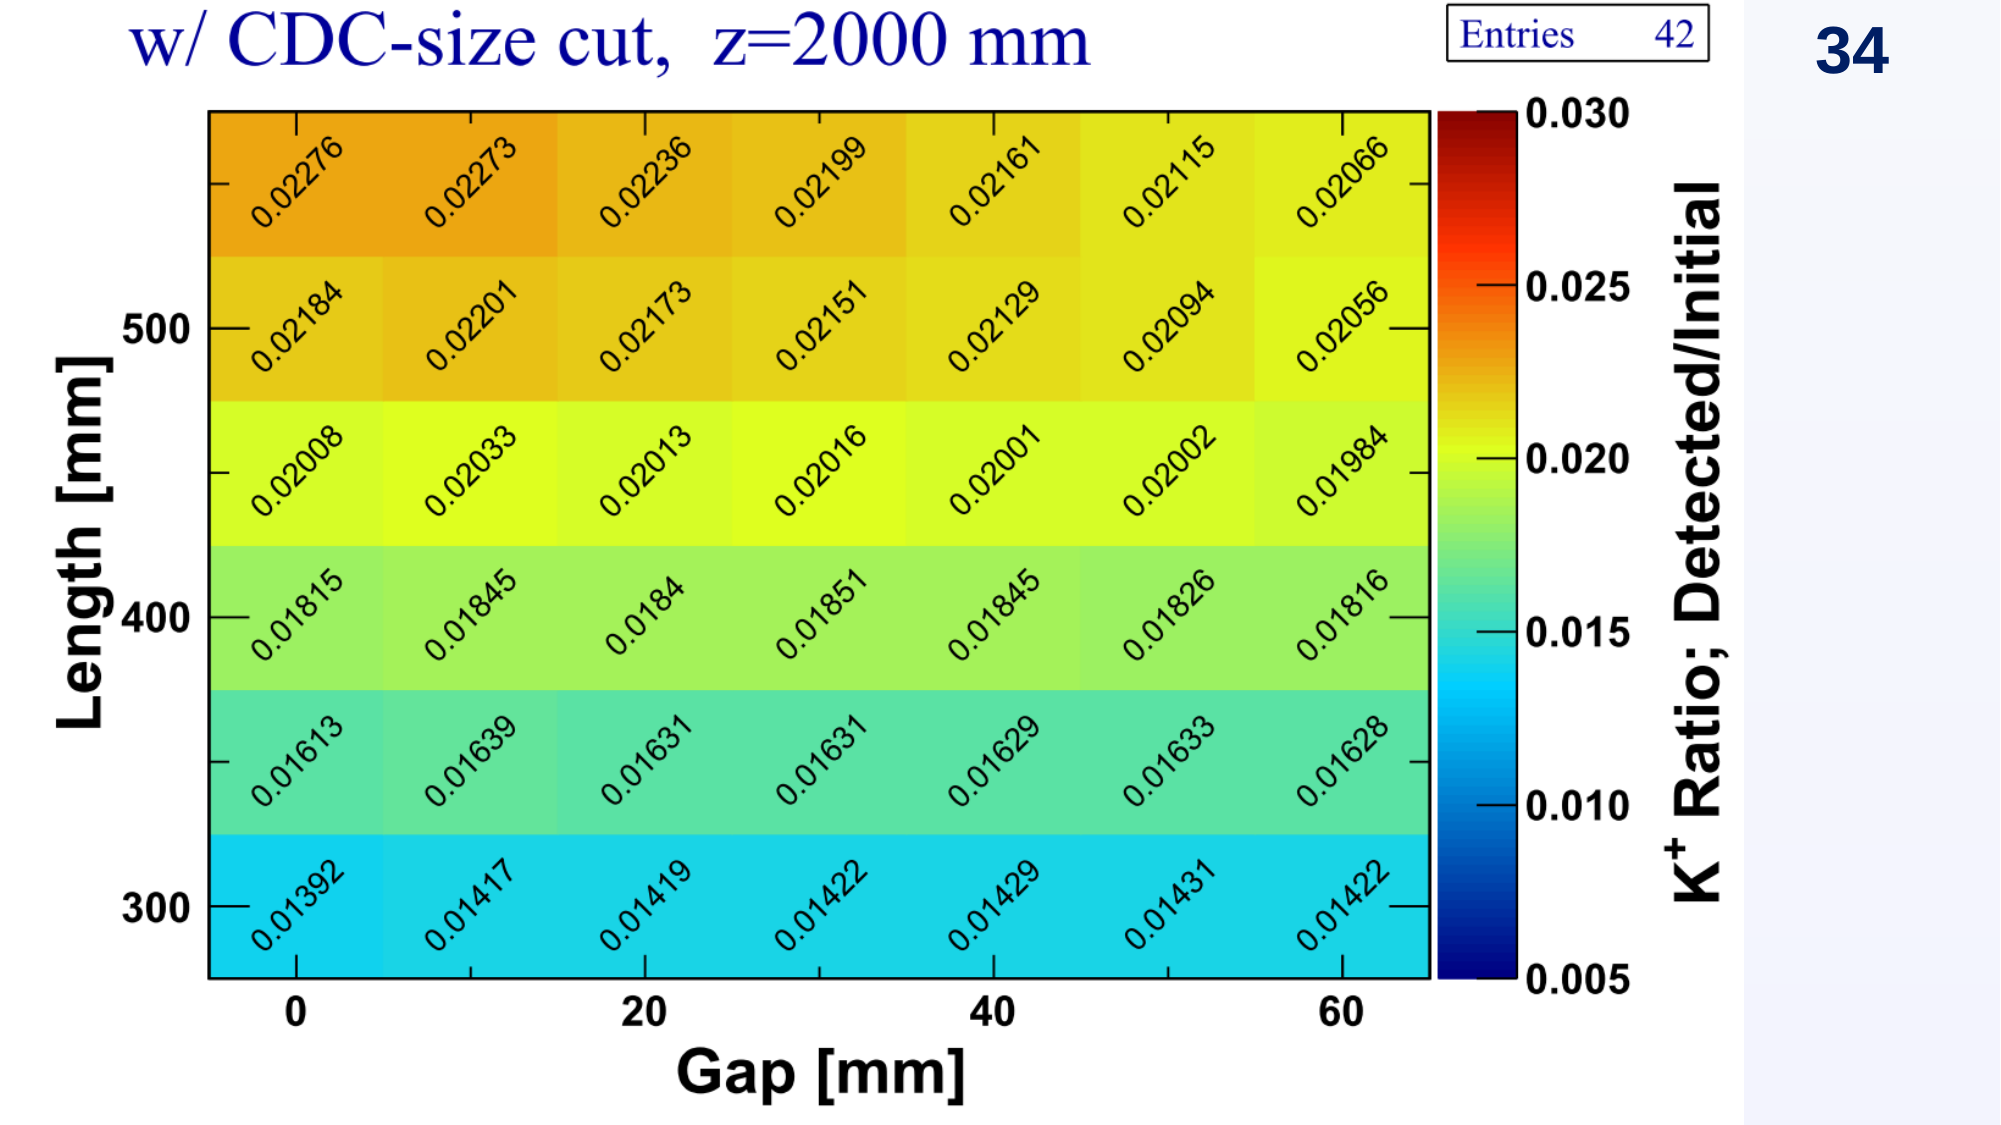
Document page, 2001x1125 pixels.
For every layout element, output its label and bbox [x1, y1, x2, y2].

picture [0, 0, 1744, 1125]
